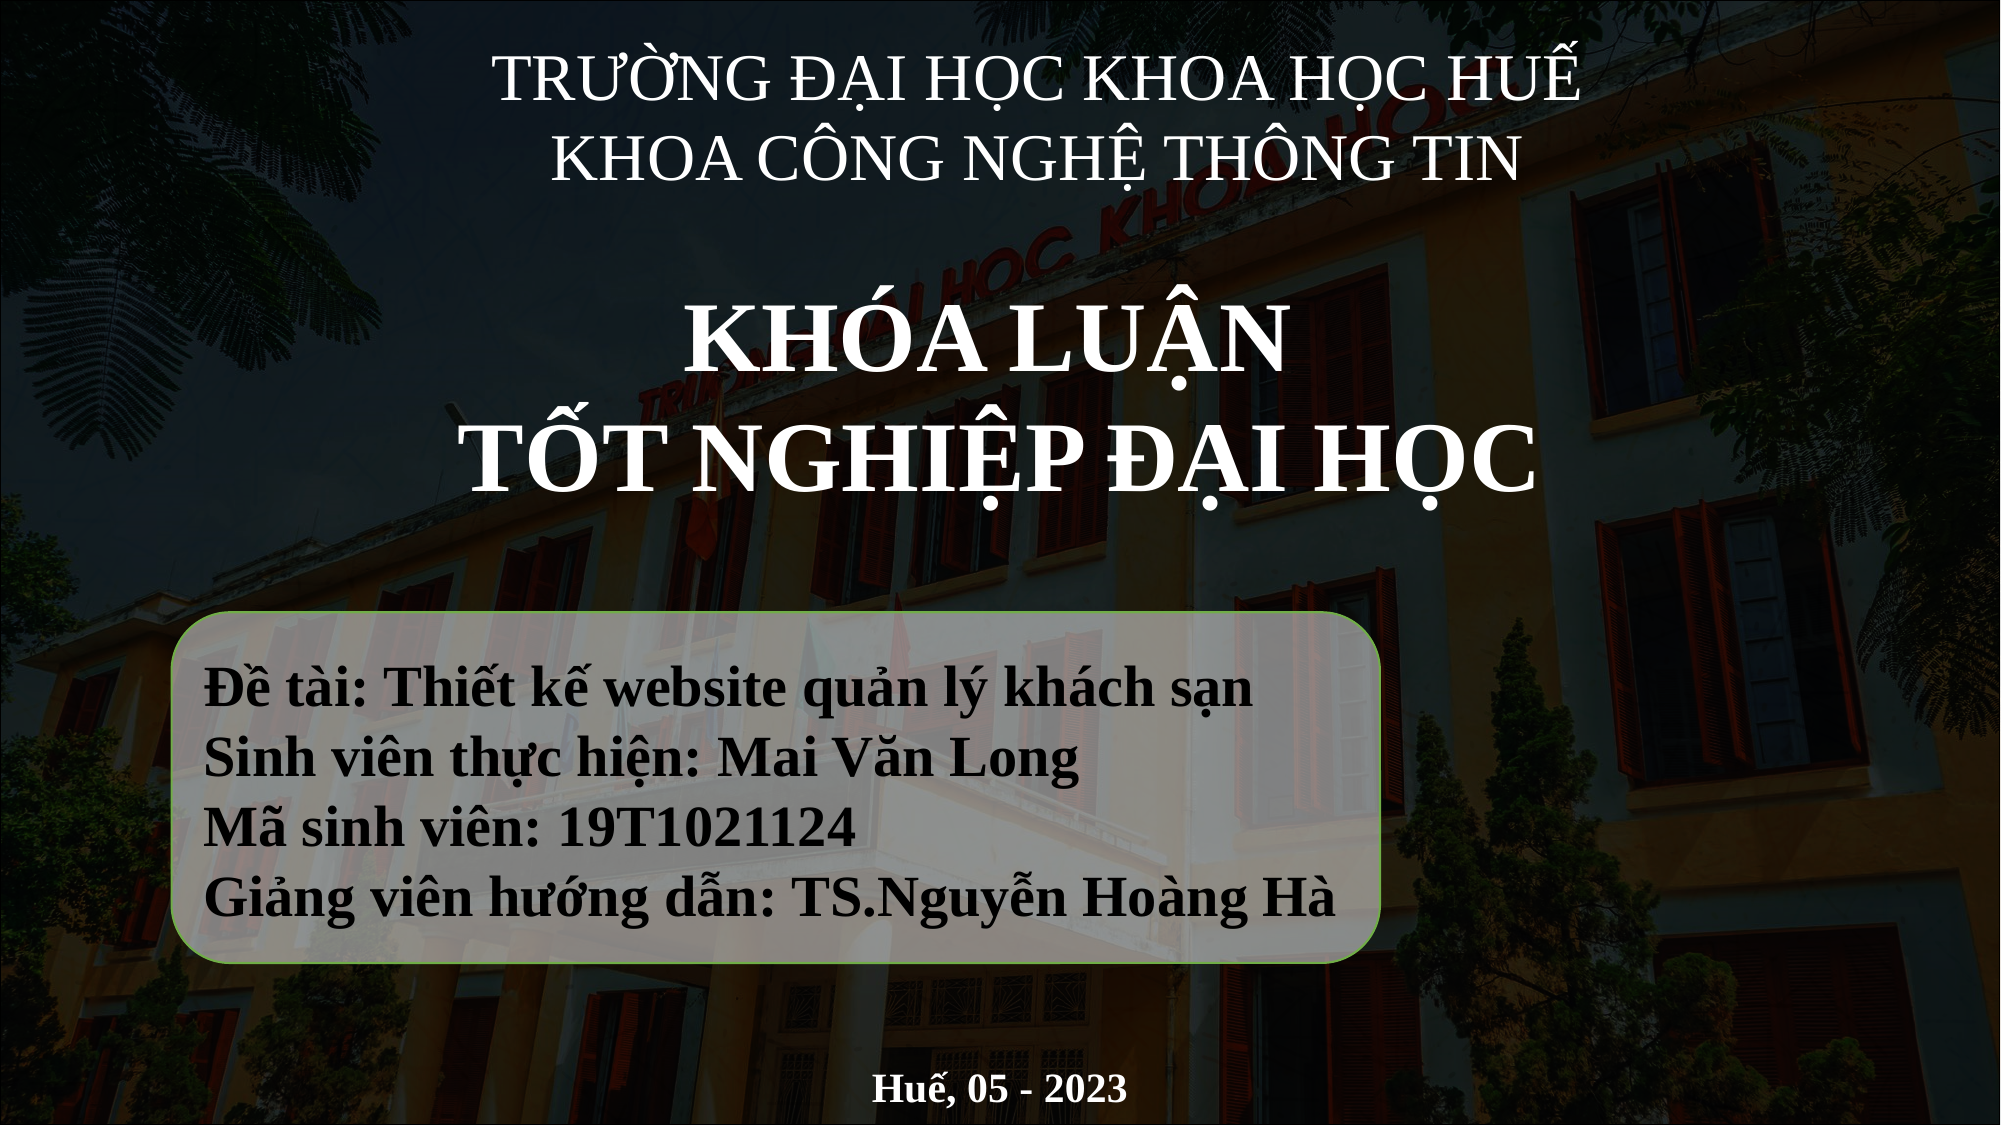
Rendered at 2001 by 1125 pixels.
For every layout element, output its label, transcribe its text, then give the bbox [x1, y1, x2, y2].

text_box [0, 0, 2000, 1125]
text_box KHÓA LUẬN TỐT NGHIỆP ĐẠI HỌC [395, 264, 1605, 519]
text_box TRƯỜNG ĐẠI HỌC KHOA HỌC HUẾ KHOA CÔNG NGHỆ THÔNG TIN [171, 26, 1829, 201]
text_box Huế, 05 - 2023 [843, 1053, 1156, 1119]
text_box Đề tài: Thiết kế website quản lý khách sạn Sinh viên thực hiện: Mai Văn Long Mã sinh viên: 19T1021124 Giảng viên hướng dẫn: TS.Nguyễn Hoàng Hà [170, 611, 1382, 965]
